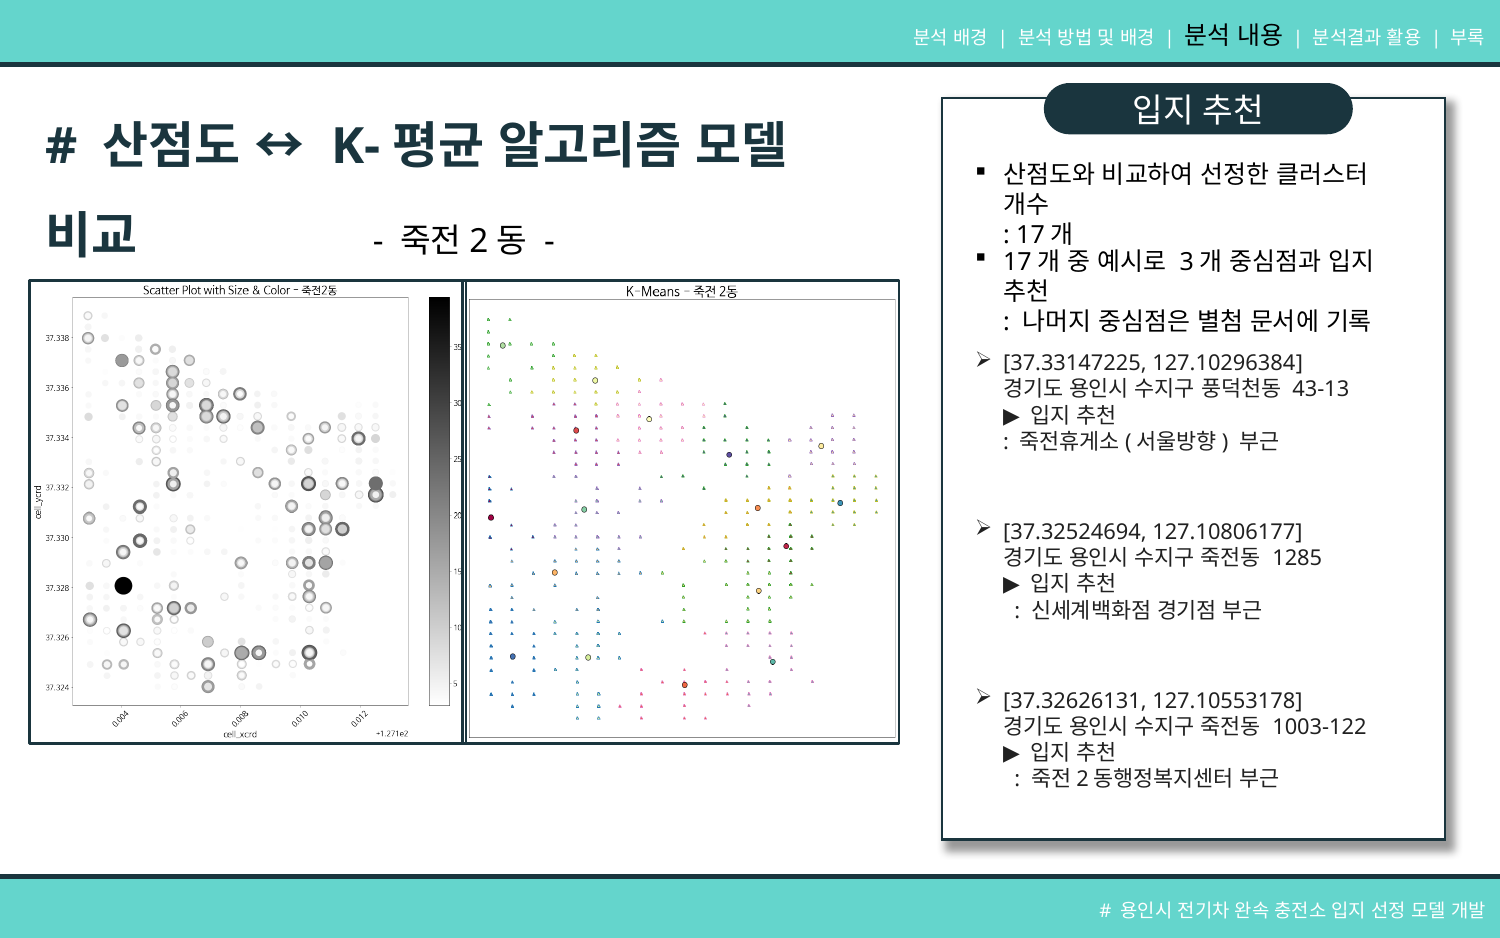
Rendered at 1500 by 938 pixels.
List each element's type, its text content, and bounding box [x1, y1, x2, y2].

picture [30, 281, 898, 743]
text_box ▶ 월요일 / 일요일 앱 사용자 수 급락 [941, 97, 1446, 841]
text_box [37.32626131, 127.10553178] 경기도 용인시 수지구 죽전동 1003-122 ▶ 입지 추천 : 죽전2동행정복지센터 부근 [960, 679, 1450, 799]
text_box 17개 중 예시로 3개 중심점과 입지 추천 : 나머지 중심점은 별첨 문서에 기록 [960, 238, 1437, 341]
text_box 분석 배경 | 분석 방법 및 배경 | 분석 내용 | 분석결과 활용 | 부록 [872, 0, 1500, 57]
text_box [37.33147225, 127.10296384] 경기도 용인시 수지구 풍덕천동 43-13 ▶ 입지 추천 : 죽전휴게소(서울방향) 부근 [960, 341, 1450, 462]
text_box 입지 추천 [1043, 83, 1353, 135]
text_box # 산점도 ↔ K-평균 알고리즘 모델 비교 [30, 76, 873, 272]
text_box # 용인시 전기차 완속 충전소 입지 선정 모델 개발 [1011, 879, 1500, 929]
text_box - 죽전2동 - [306, 212, 622, 267]
text_box [0, 875, 1500, 938]
text_box [0, 0, 1500, 66]
text_box [37.32524694, 127.10806177] 경기도 용인시 수지구 죽전동 1285 ▶ 입지 추천 : 신세계백화점 경기점 부근 [960, 510, 1450, 657]
text_box 산점도와 비교하여 선정한 클러스터 개수 : 17개 [960, 151, 1437, 238]
